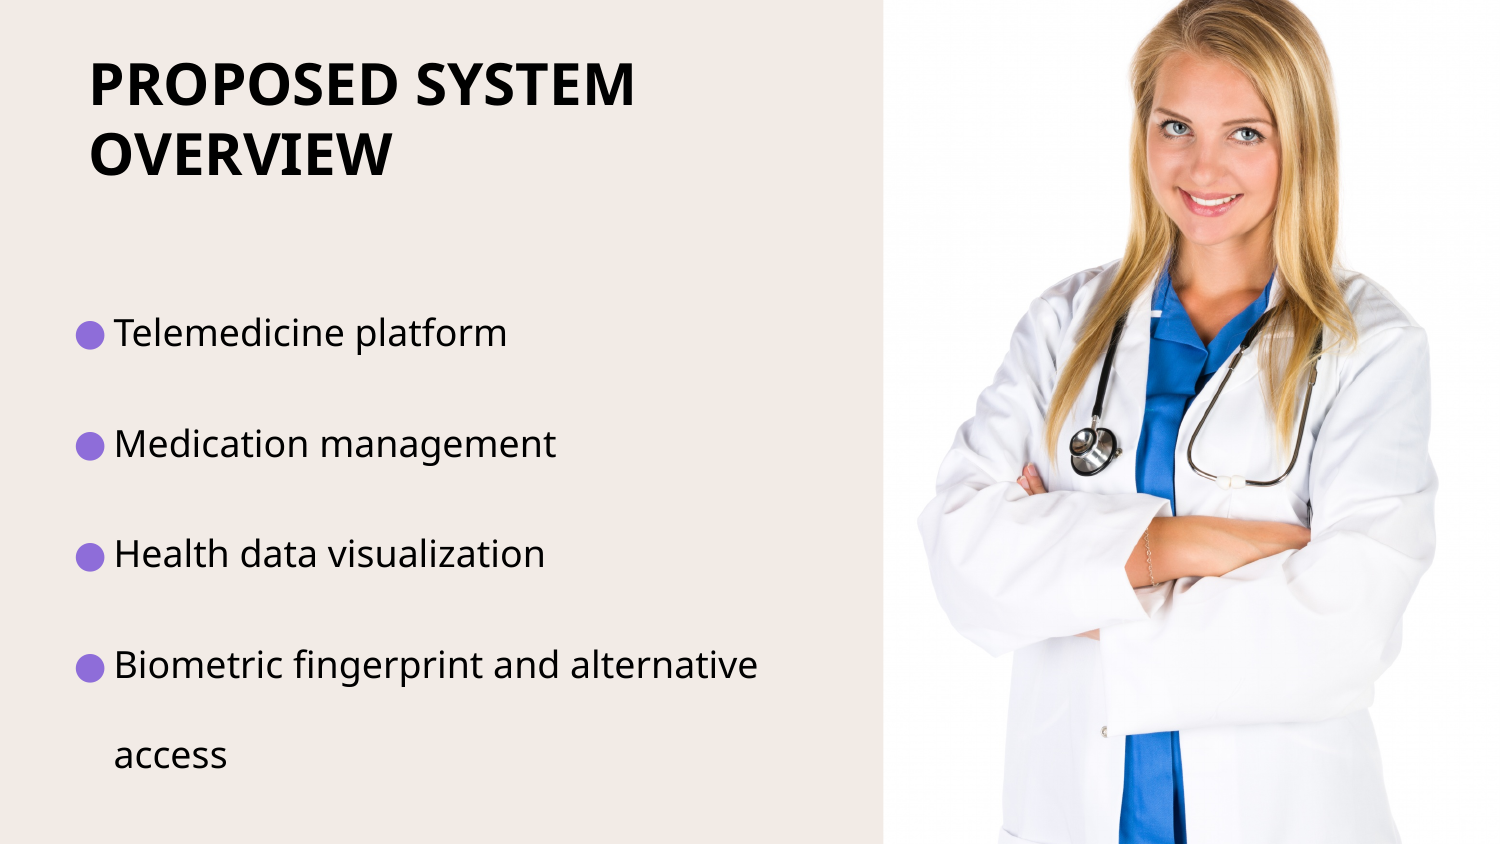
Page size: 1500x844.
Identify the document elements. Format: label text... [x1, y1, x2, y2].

list Telemedicine platform Medication management Health data visualization Biometric fingerprint and alternative access [32, 248, 866, 670]
title PROPOSED SYSTEM OVERVIEW [73, 41, 866, 193]
picture [883, 0, 1500, 844]
